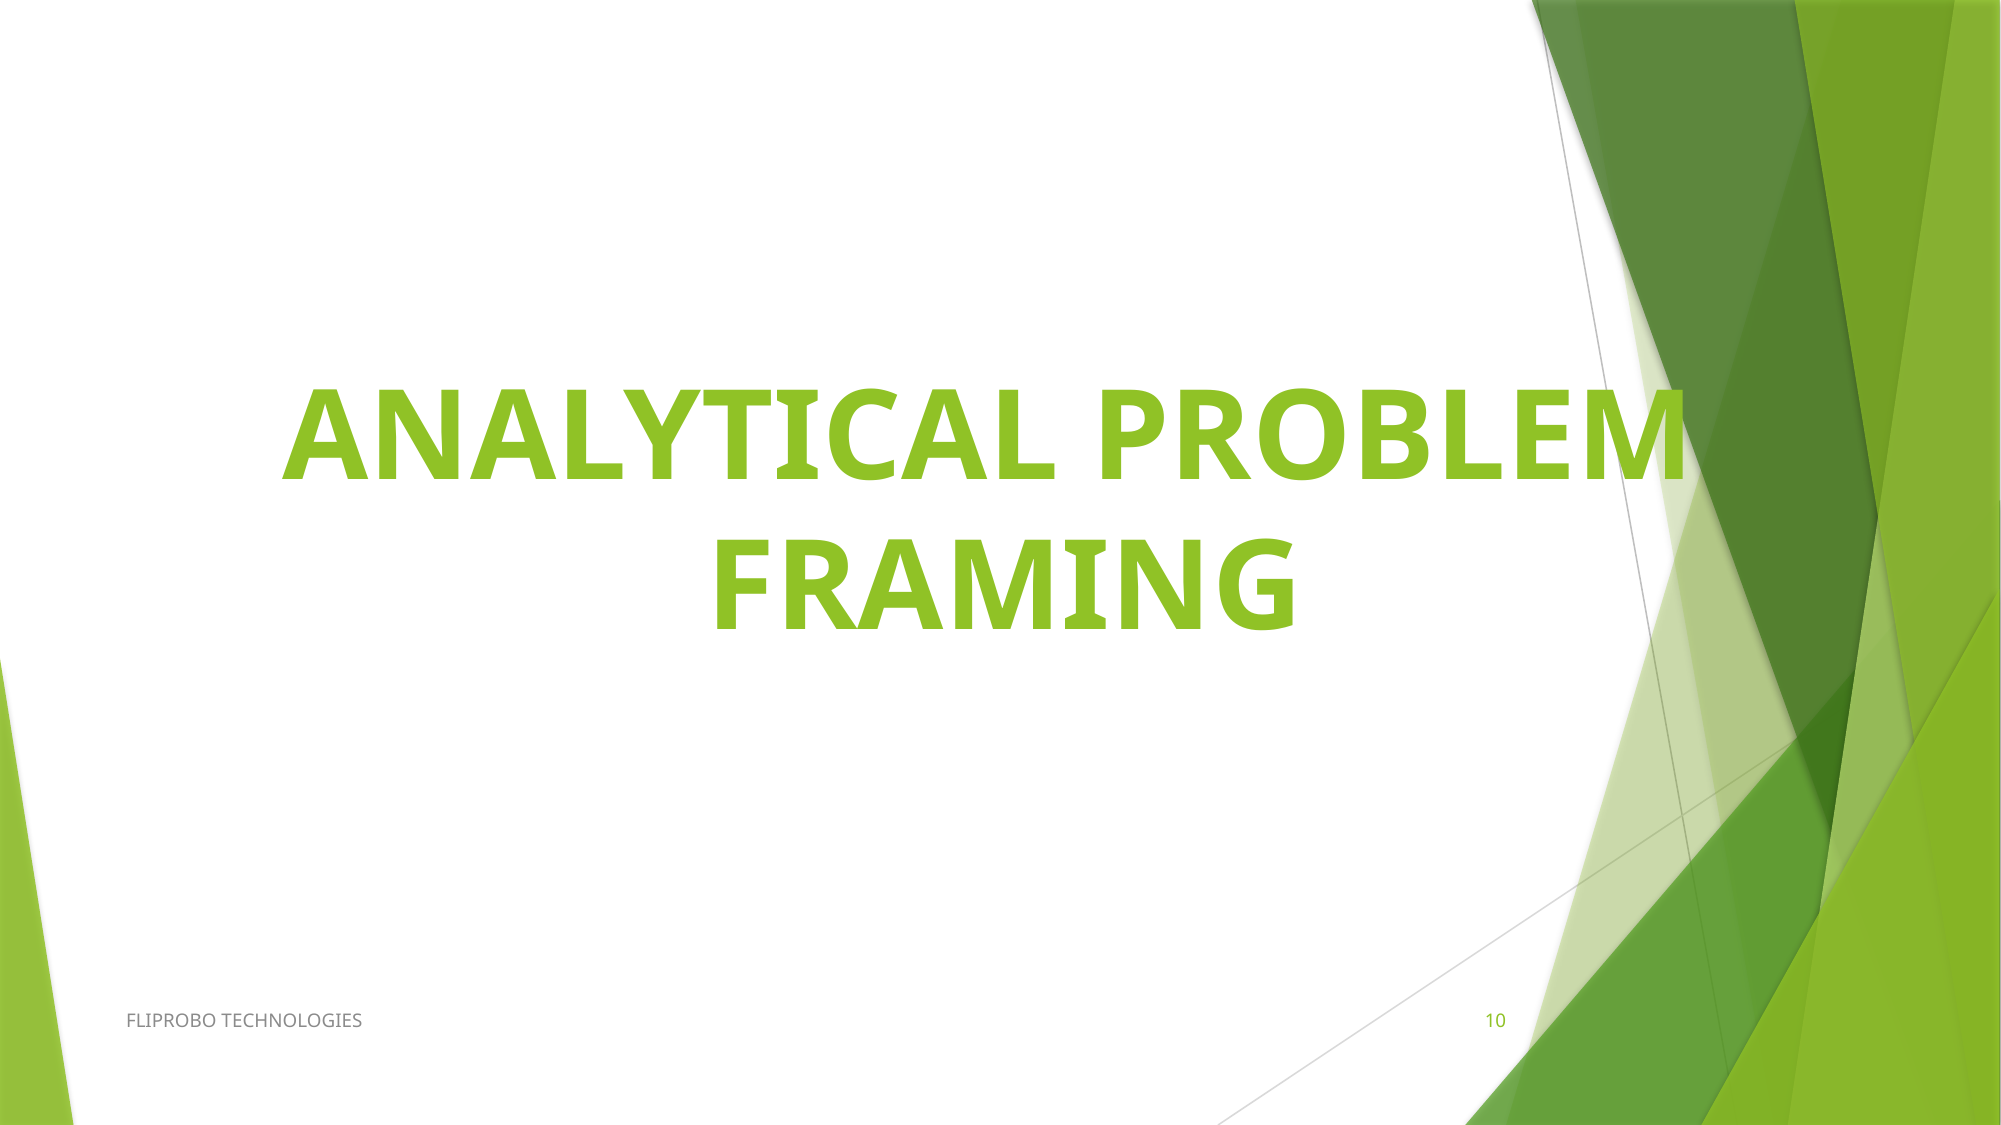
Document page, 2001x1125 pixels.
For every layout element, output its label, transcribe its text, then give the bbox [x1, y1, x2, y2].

footer FLIPROBO TECHNOLOGIES [111, 991, 1145, 1051]
text_box ANALYTICAL PROBLEM FRAMING [267, 347, 1743, 663]
slide_number 10 [1409, 991, 1522, 1051]
